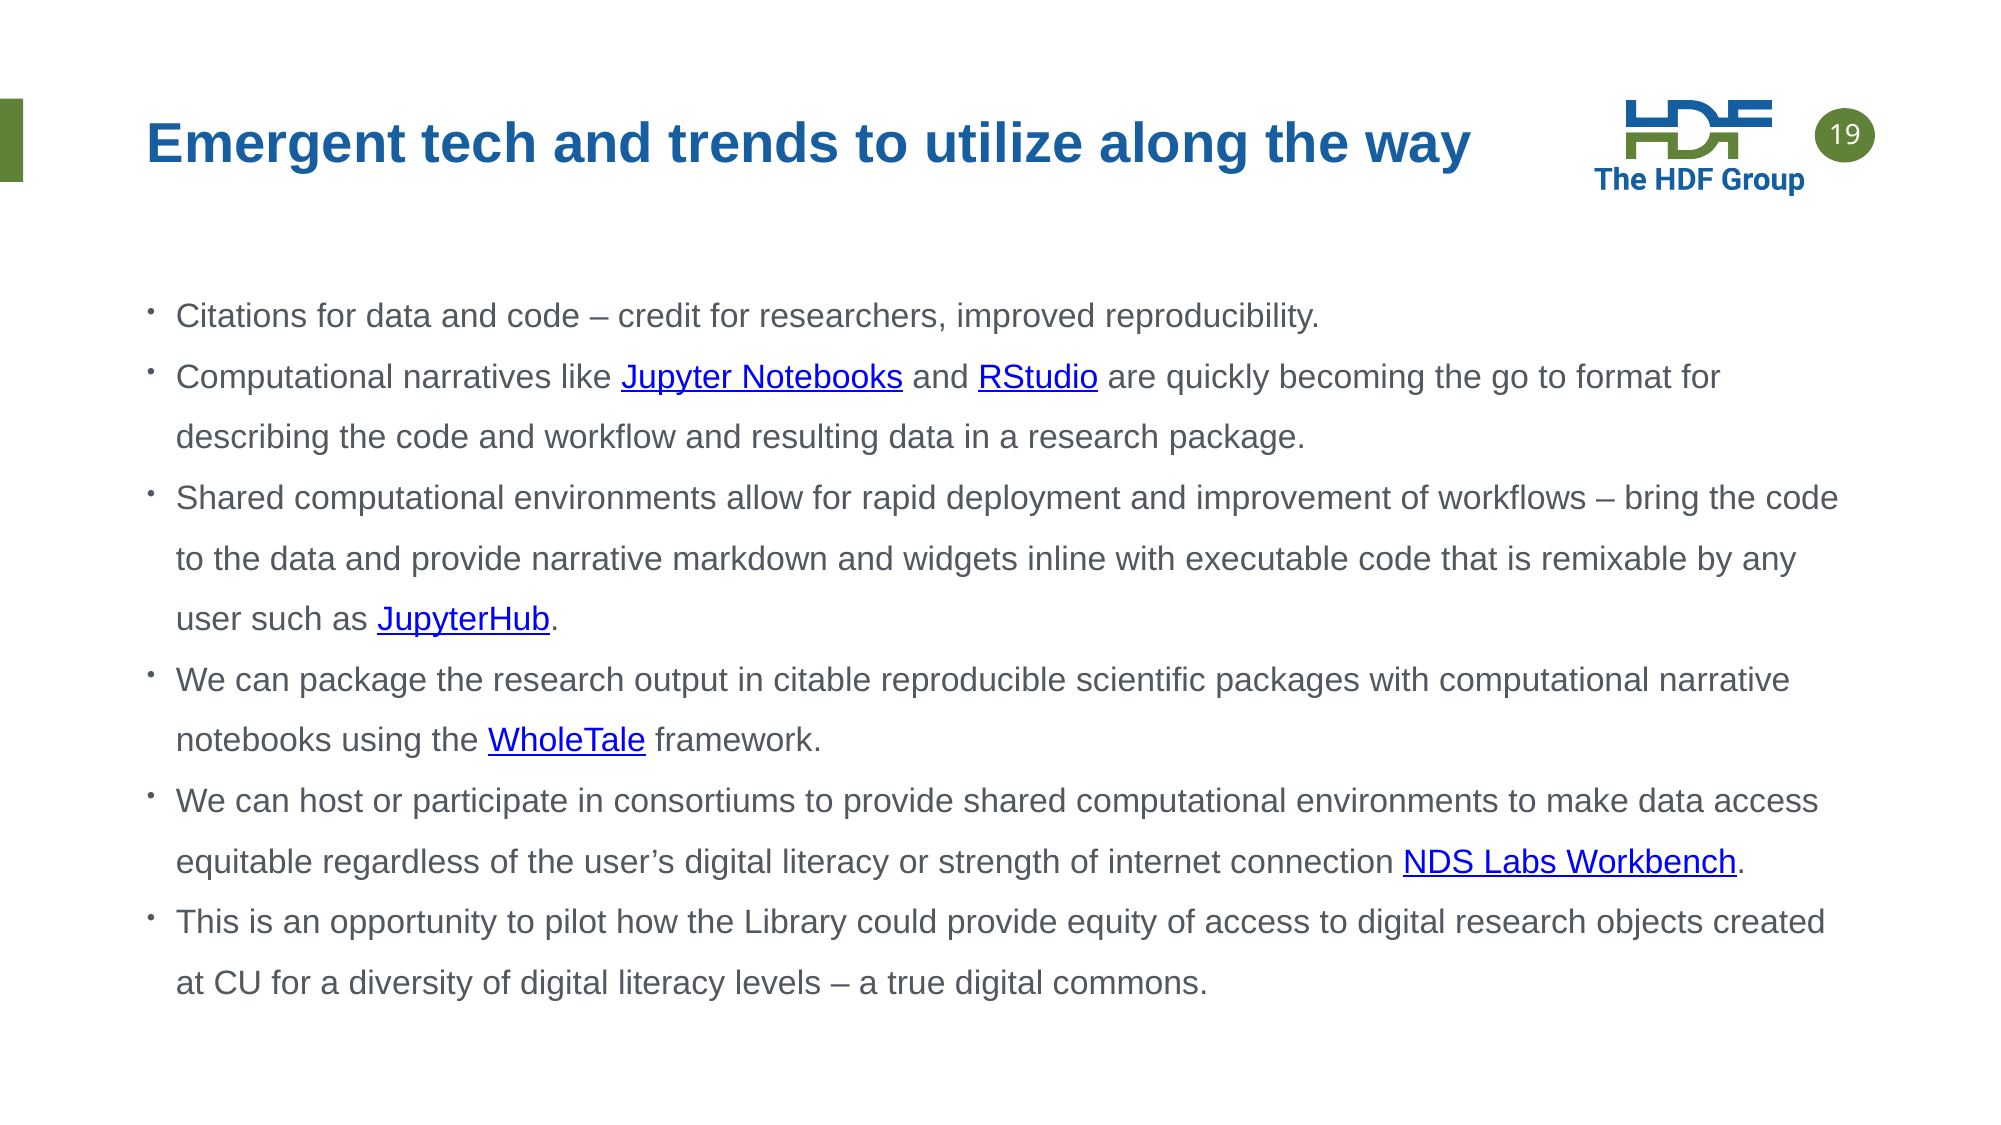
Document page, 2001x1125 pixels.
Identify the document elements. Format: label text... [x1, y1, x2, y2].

title Emergent tech and trends to utilize along the way [138, 98, 1538, 182]
list Citations for data and code – credit for researchers, improved reproducibility. Computational narratives like Jupyter Notebooks and RStudio are quickly becoming the go to format for describing the code and workflow and resulting data in a research package. Shared computational environments allow for rapid deployment and improvement of workflows – bring the code to the data and provide narrative markdown and widgets inline with executable code that is remixable by any user such as JupyterHub. We can package the research output in citable reproducible scientific packages with computational narrative notebooks using the WholeTale framework. We can host or participate in consortiums to provide shared computational environments to make data access equitable regardless of the user’s digital literacy or strength of internet connection NDS Labs Workbench. This is an opportunity to pilot how the Library could provide equity of access to digital research objects created at CU for a diversity of digital literacy levels – a true digital commons. [138, 265, 1862, 1021]
picture [1583, 97, 1815, 200]
